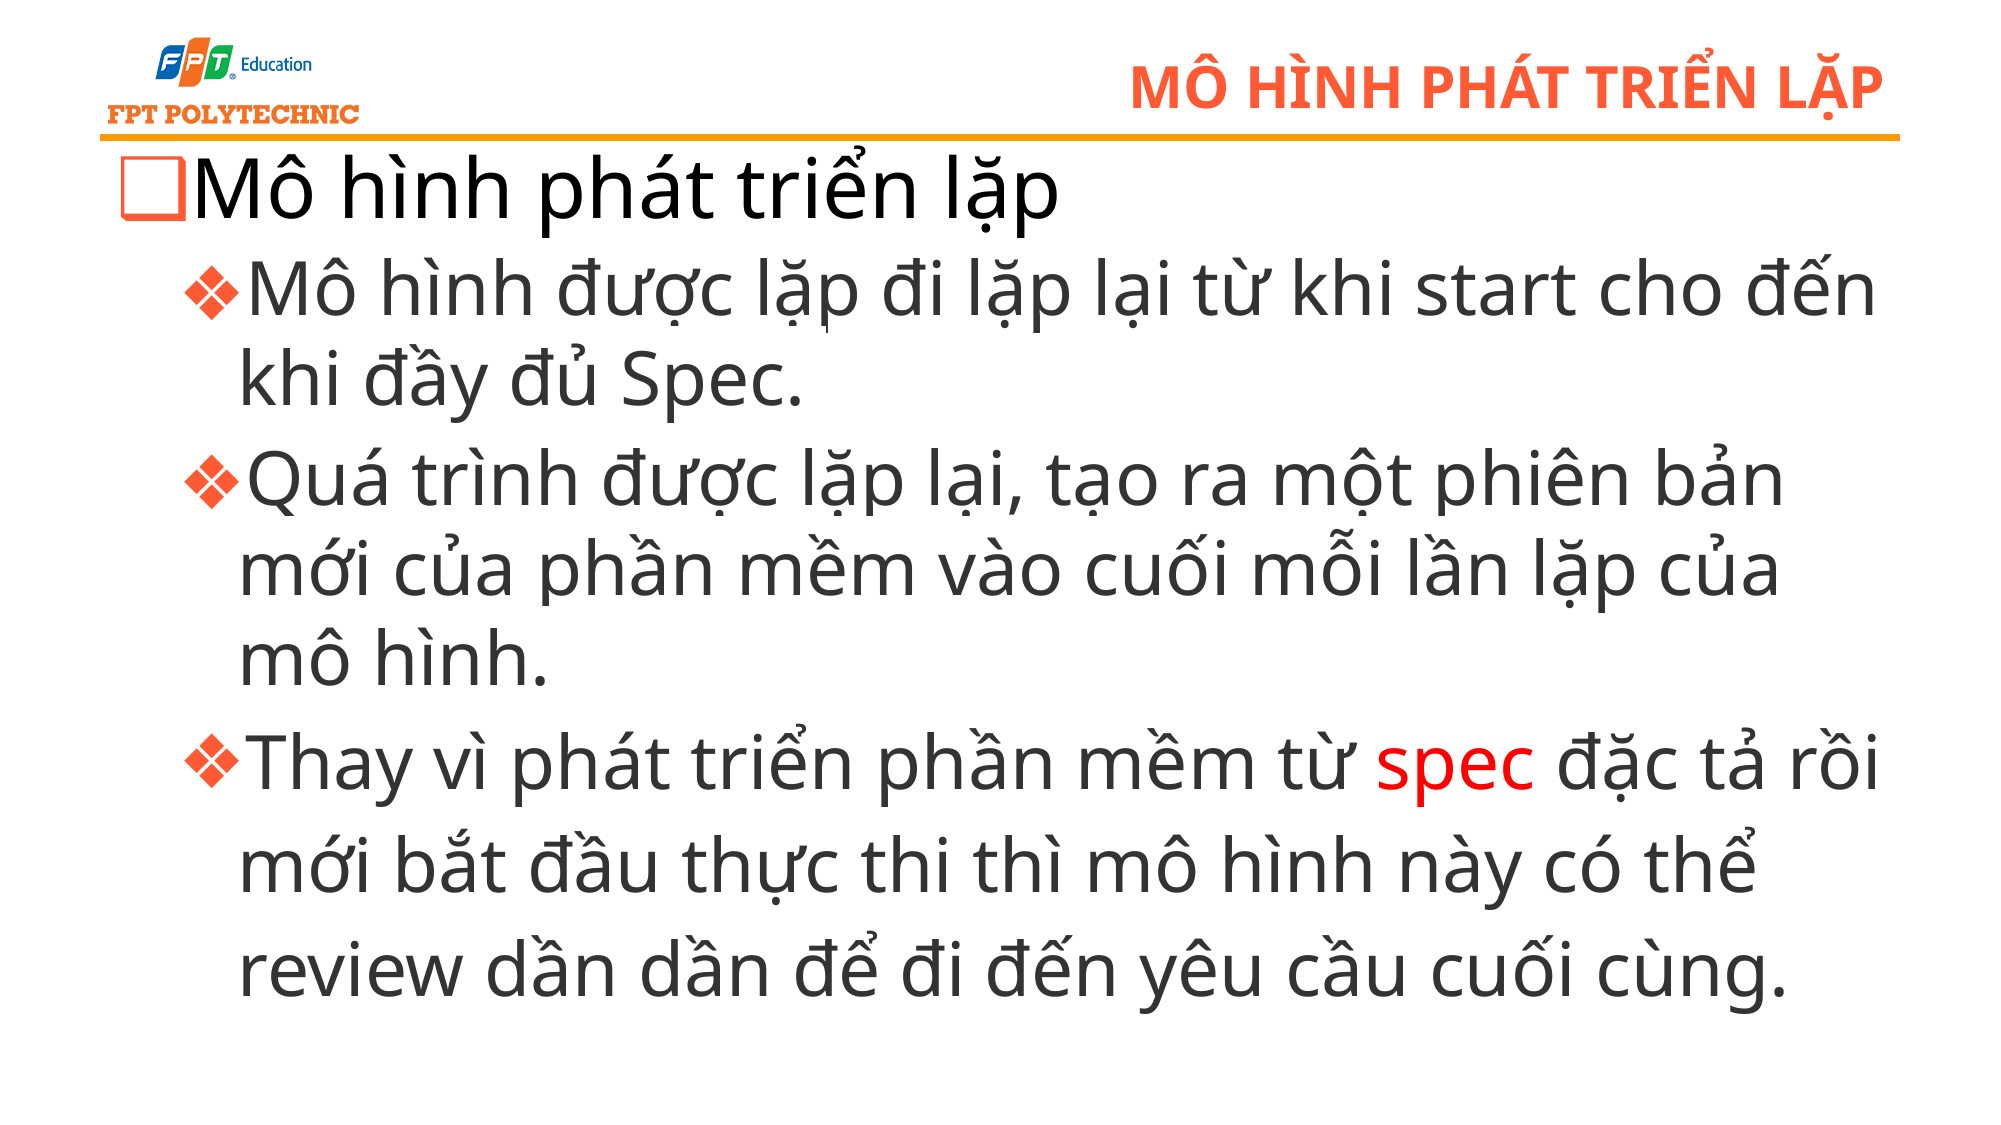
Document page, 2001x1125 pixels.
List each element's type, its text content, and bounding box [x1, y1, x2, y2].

picture [99, 25, 367, 134]
title Mô hình phát triển lặp [366, 45, 1900, 120]
text_box Mô hình được lặp đi lặp lại từ khi start cho đến khi đầy đủ Spec. Quá trình được lặp lại, tạo ra một phiên bản mới của phần mềm vào cuối mỗi lần lặp của mô hình. Thay vì phát triển phần mềm từ spec đặc tả rồi mới bắt đầu thực thi thì mô hình này có thể review dần dần để đi đến yêu cầu cuối cùng. [100, 233, 1900, 1029]
text_box Mô hình phát triển lặp [101, 120, 1971, 251]
